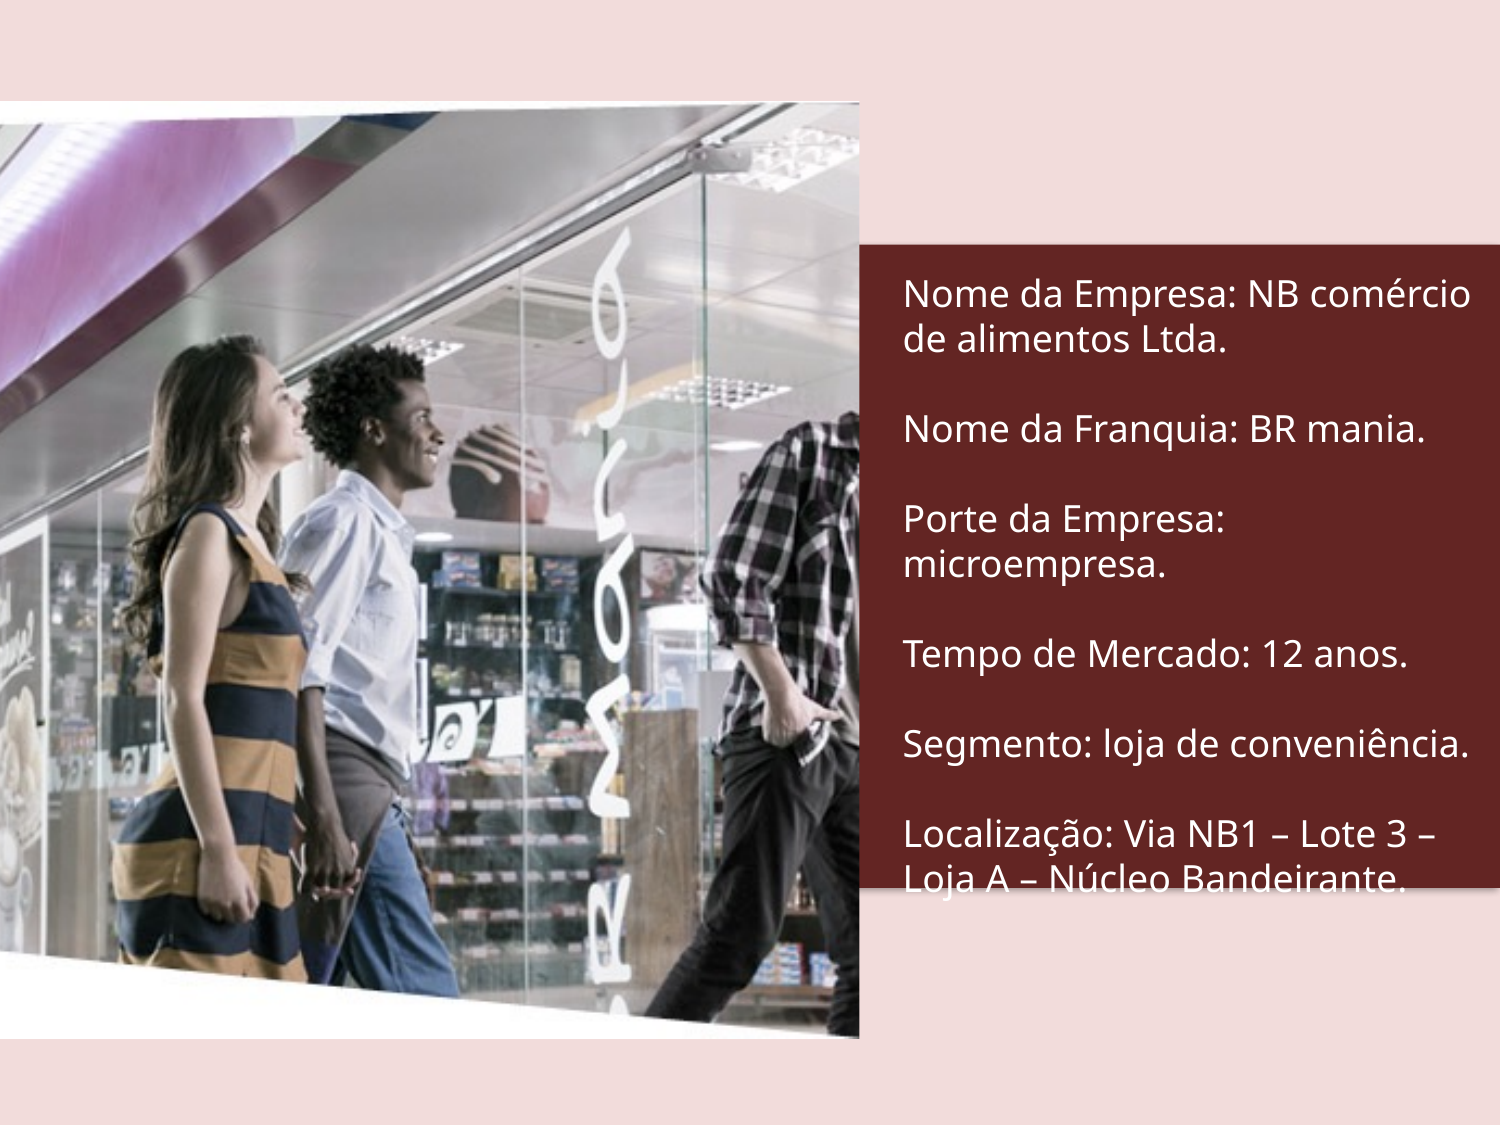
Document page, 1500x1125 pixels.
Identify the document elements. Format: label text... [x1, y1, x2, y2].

text_box [863, 244, 1500, 889]
picture [0, 101, 860, 1040]
text_box Nome da Empresa: NB comércio de alimentos Ltda. Nome da Franquia: BR mania. Porte da Empresa: microempresa. Tempo de Mercado: 12 anos. Segmento: loja de conveniência. Localização: Via NB1 – Lote 3 – Loja A – Núcleo Bandeirante. [888, 262, 1500, 908]
